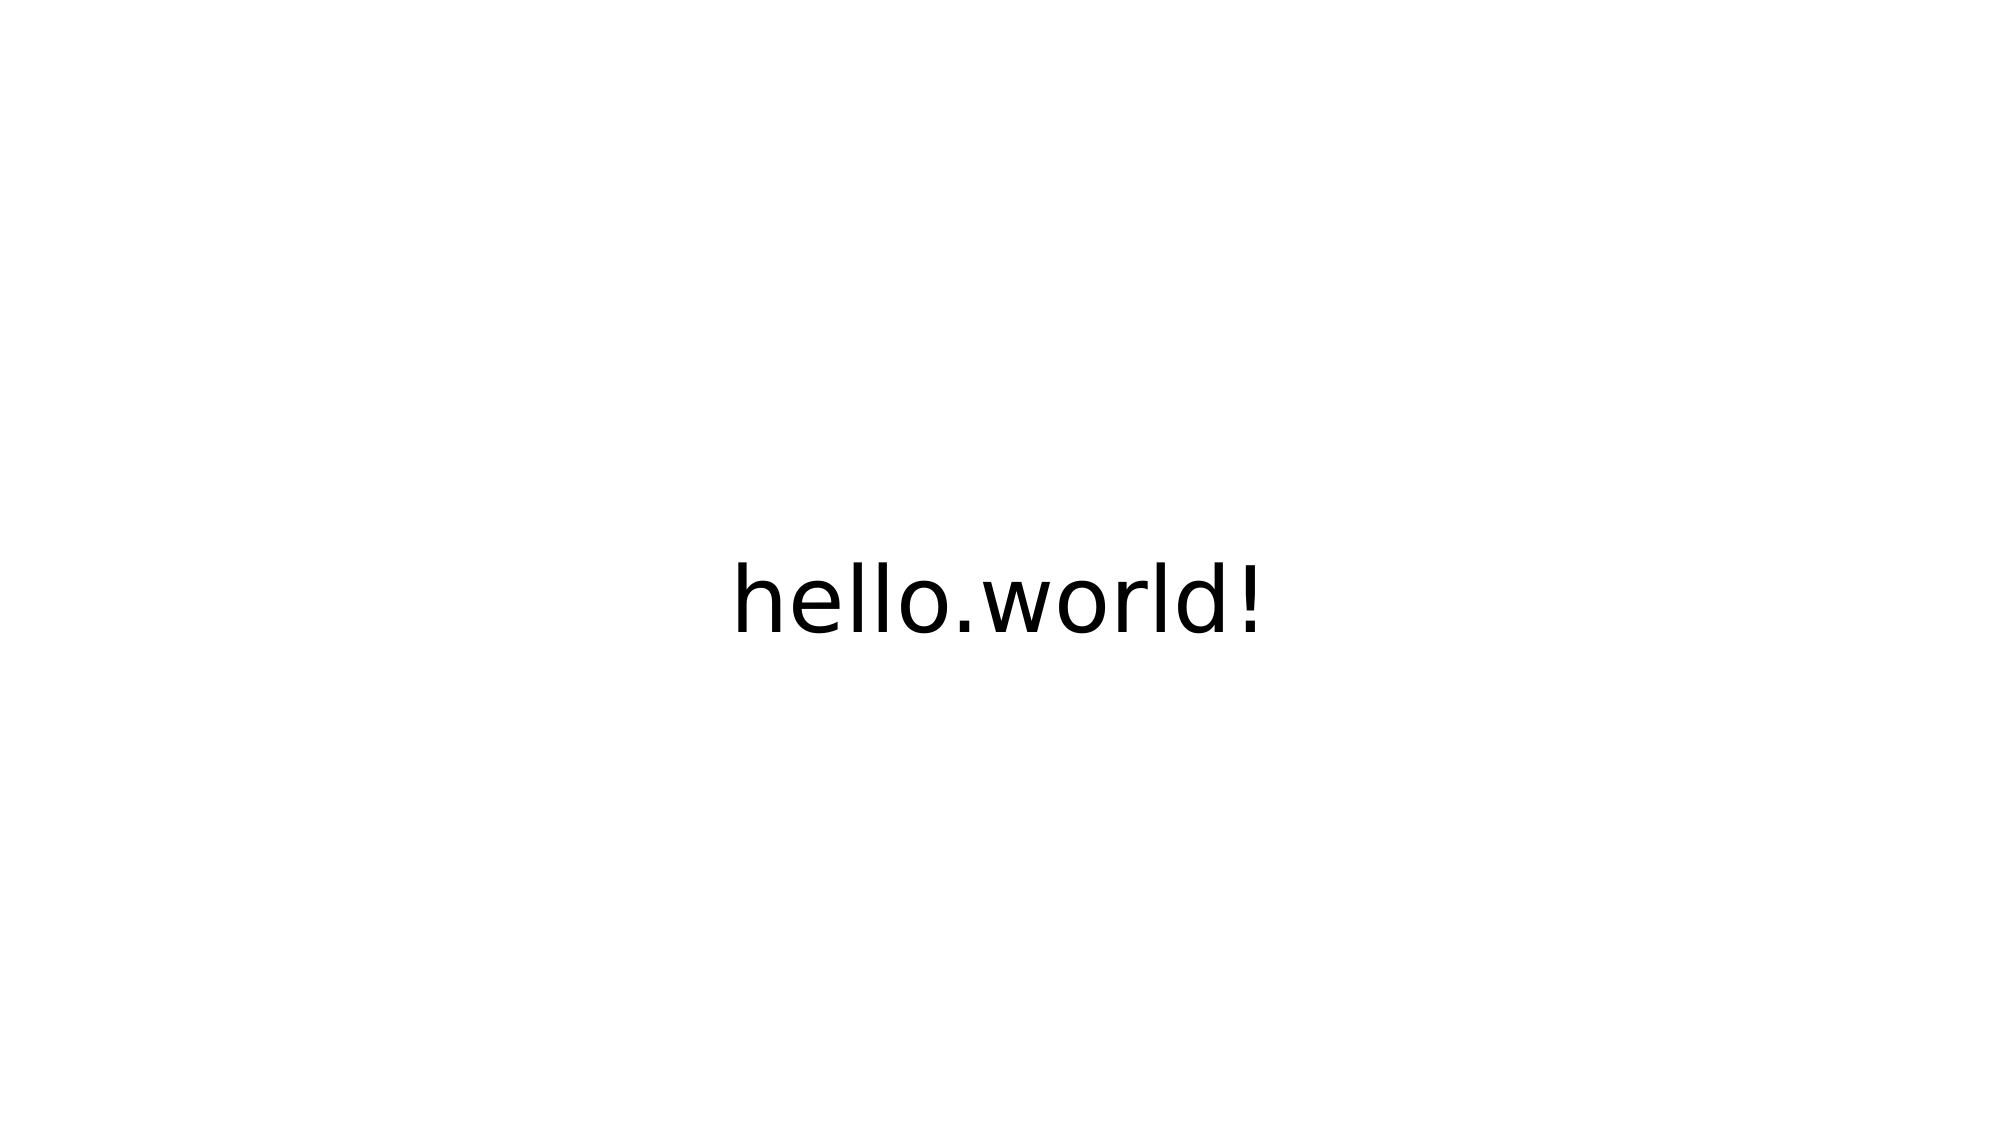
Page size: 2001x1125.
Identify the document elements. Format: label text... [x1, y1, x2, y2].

title hello.world! [102, 66, 1898, 950]
